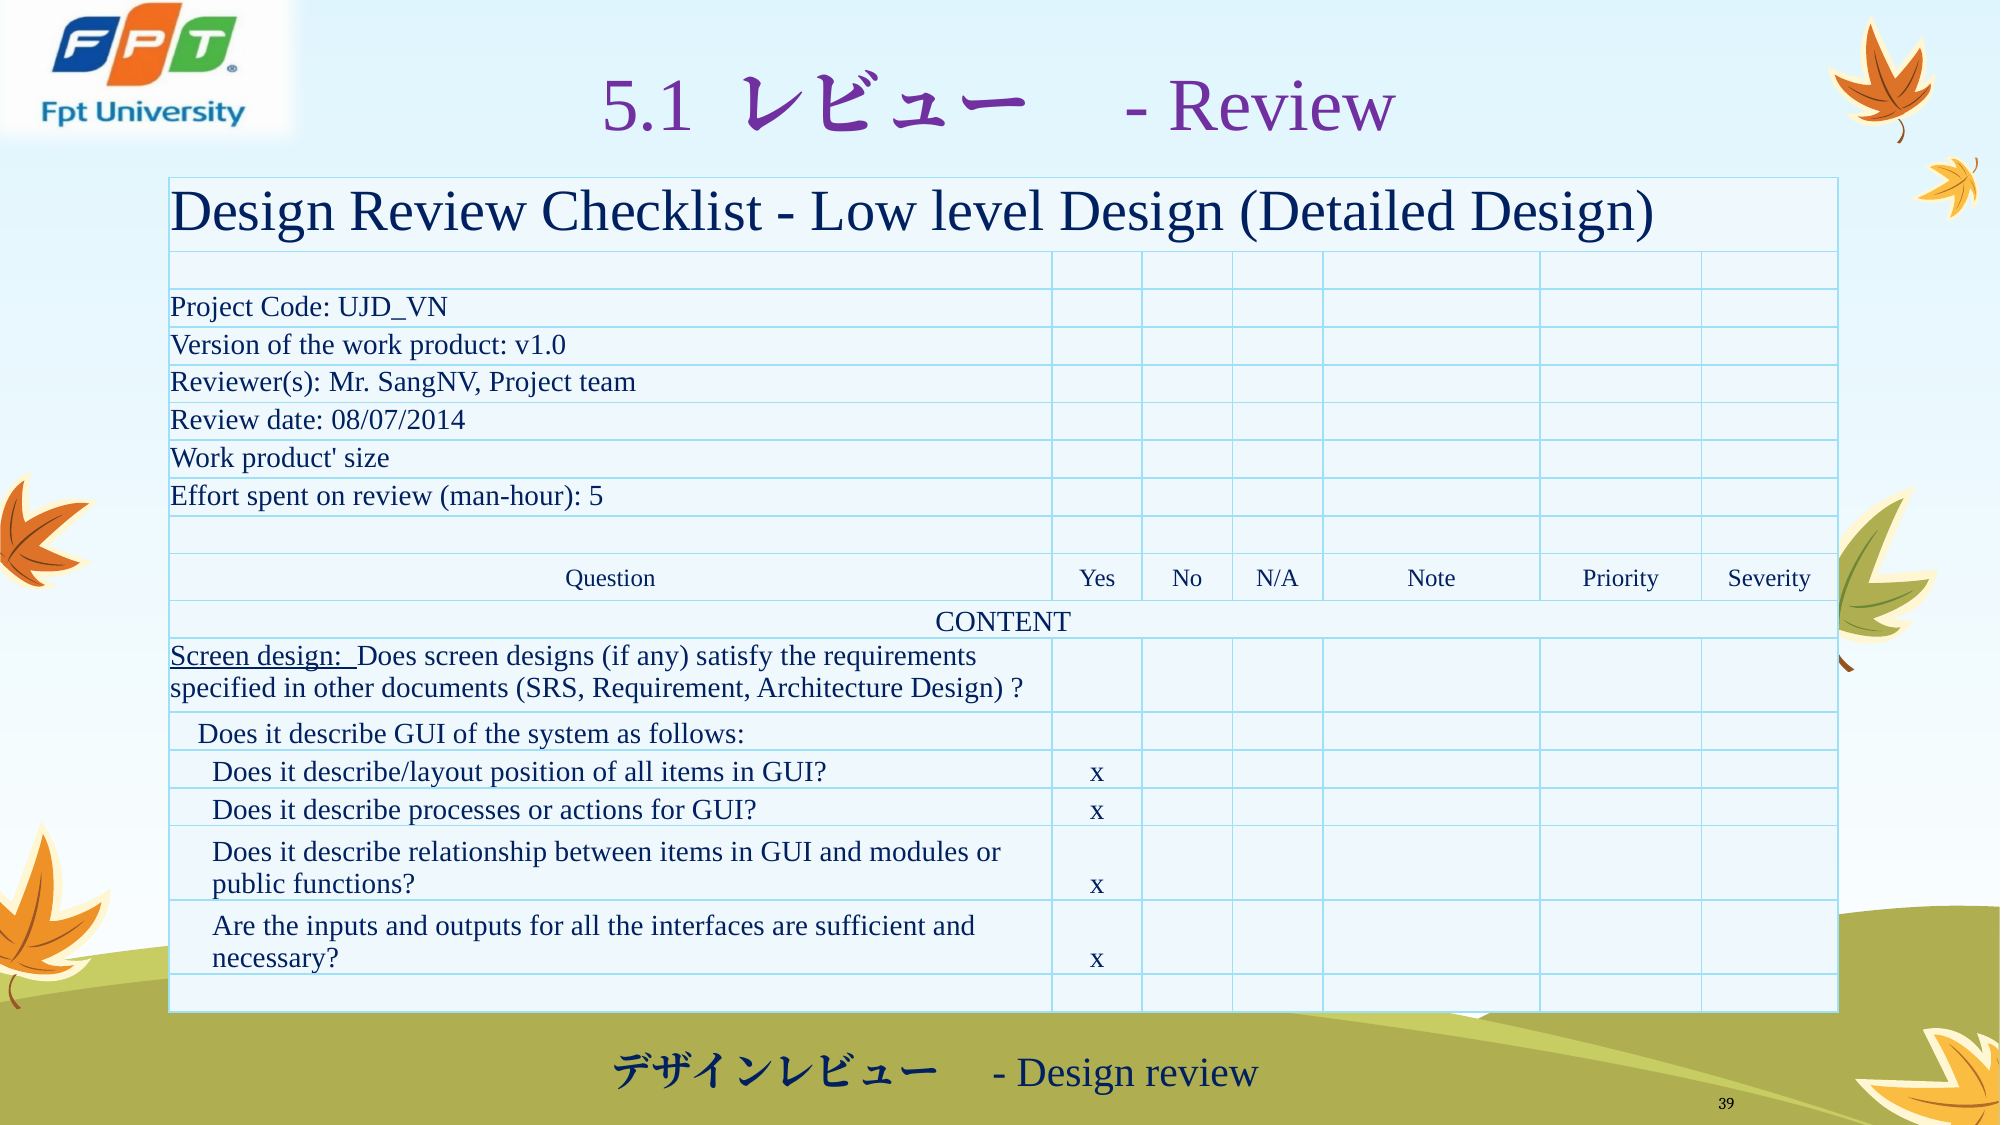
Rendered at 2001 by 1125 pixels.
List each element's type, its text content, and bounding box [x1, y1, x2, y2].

table_cell [1053, 328, 1141, 364]
table_cell Effort spent on review (man-hour): 5 [170, 479, 1051, 515]
table_cell [1324, 975, 1539, 1011]
table_cell [1324, 403, 1539, 439]
table_cell Priority [1541, 554, 1701, 600]
table_cell [1143, 366, 1232, 402]
table_cell Work product' size [170, 441, 1051, 477]
table_cell [1541, 479, 1701, 515]
table_cell [1233, 403, 1322, 439]
table_cell [1053, 441, 1141, 477]
table_cell [1233, 789, 1322, 825]
table_cell [1541, 901, 1701, 973]
table_cell [1233, 328, 1322, 364]
table_cell Screen design: Does screen designs (if any) satisfy the requirements specified in other documents (SRS, Requirement, Architecture Design) ? [170, 639, 1051, 711]
table_cell [1324, 713, 1539, 749]
table_cell [1143, 328, 1232, 364]
text_box デザインレビュー - Design review [595, 1036, 1475, 1102]
table_cell [1541, 290, 1701, 326]
table_cell [1541, 975, 1701, 1011]
table_cell [1702, 403, 1837, 439]
table_cell [1143, 639, 1232, 711]
table_cell [170, 975, 1051, 1011]
table_cell No [1143, 554, 1232, 600]
picture [0, 0, 312, 155]
table_cell x [1053, 751, 1141, 787]
table_cell [1702, 479, 1837, 515]
table_cell Reviewer(s): Mr. SangNV, Project team [170, 366, 1051, 402]
table_cell [1541, 403, 1701, 439]
table_cell [1053, 252, 1141, 288]
table_cell [1143, 517, 1232, 553]
table_cell [1324, 366, 1539, 402]
table_cell Question [170, 554, 1051, 600]
table_cell [1541, 366, 1701, 402]
table_cell [1053, 639, 1141, 711]
table_cell [1324, 901, 1539, 973]
table_cell [1702, 252, 1837, 288]
table_cell [1702, 441, 1837, 477]
table_cell Project Code: UJD_VN [170, 290, 1051, 326]
table_cell [1053, 366, 1141, 402]
table_cell [1324, 328, 1539, 364]
table_cell [1143, 441, 1232, 477]
table_cell [1324, 441, 1539, 477]
table_cell [1053, 975, 1141, 1011]
table_cell [1702, 366, 1837, 402]
table_cell [170, 517, 1051, 553]
table_cell Severity [1702, 554, 1837, 600]
table_cell [1143, 252, 1232, 288]
table_cell [1233, 826, 1322, 899]
table_cell [1324, 252, 1539, 288]
table_cell [170, 252, 1051, 288]
table_cell [1053, 713, 1141, 749]
table_cell Does it describe/layout position of all items in GUI? [170, 751, 1051, 787]
table_cell Does it describe GUI of the system as follows: [170, 713, 1051, 749]
title 5.1 レビュー - Review [312, 12, 1749, 155]
table_cell Yes [1053, 554, 1141, 600]
table_cell [1143, 826, 1232, 899]
table_cell [1233, 252, 1322, 288]
table_cell [1053, 517, 1141, 553]
table_cell Does it describe processes or actions for GUI? [170, 789, 1051, 825]
table_cell [1702, 328, 1837, 364]
table_cell [1143, 901, 1232, 973]
table_cell [1702, 901, 1837, 973]
table_cell [1702, 751, 1837, 787]
table_cell Note [1324, 554, 1539, 600]
table_cell [1702, 826, 1837, 899]
table_cell [1143, 403, 1232, 439]
table_cell Does it describe relationship between items in GUI and modules or public functions? [170, 826, 1051, 899]
table_cell [1541, 328, 1701, 364]
table_cell [1702, 290, 1837, 326]
table_cell N/A [1233, 554, 1322, 600]
table_cell x [1053, 901, 1141, 973]
table_cell [1233, 366, 1322, 402]
table_cell [1143, 713, 1232, 749]
table_cell [1233, 639, 1322, 711]
table_cell [1541, 517, 1701, 553]
table_cell [1053, 290, 1141, 326]
table_cell Are the inputs and outputs for all the interfaces are sufficient and necessary? [170, 901, 1051, 973]
table_cell [1233, 713, 1322, 749]
table_cell [1233, 441, 1322, 477]
table_cell [1233, 479, 1322, 515]
table_cell [1233, 901, 1322, 973]
table_cell x [1053, 789, 1141, 825]
table_cell [1541, 441, 1701, 477]
table_cell [1541, 826, 1701, 899]
table_header Design Review Checklist - Low level Design (Detailed Design) [170, 178, 1837, 251]
table_cell [1702, 639, 1837, 711]
table_cell [1324, 826, 1539, 899]
table_cell [1143, 290, 1232, 326]
table_cell [1143, 751, 1232, 787]
table_cell [1541, 751, 1701, 787]
table_cell [1702, 789, 1837, 825]
table_cell x [1053, 826, 1141, 899]
table_cell [1324, 479, 1539, 515]
table_cell [1143, 479, 1232, 515]
table_cell [1053, 403, 1141, 439]
table_cell [1324, 751, 1539, 787]
table_cell [1324, 290, 1539, 326]
table_cell [1541, 789, 1701, 825]
table_cell [1233, 751, 1322, 787]
table_cell [1702, 517, 1837, 553]
table_cell [1702, 713, 1837, 749]
table_cell [1541, 639, 1701, 711]
table_cell [1324, 517, 1539, 553]
table_cell [1143, 975, 1232, 1011]
table_cell [1541, 252, 1701, 288]
table_cell CONTENT [170, 601, 1837, 637]
table_cell [1233, 517, 1322, 553]
table_cell [1541, 713, 1701, 749]
table_cell [1053, 479, 1141, 515]
table_cell [1324, 789, 1539, 825]
table_cell Review date: 08/07/2014 [170, 403, 1051, 439]
table_cell [1233, 975, 1322, 1011]
table_cell [1324, 639, 1539, 711]
table_cell Version of the work product: v1.0 [170, 328, 1051, 364]
table_cell [1702, 975, 1837, 1011]
table_cell [1143, 789, 1232, 825]
slide_number 39 [1644, 1083, 1750, 1122]
table_cell [1233, 290, 1322, 326]
